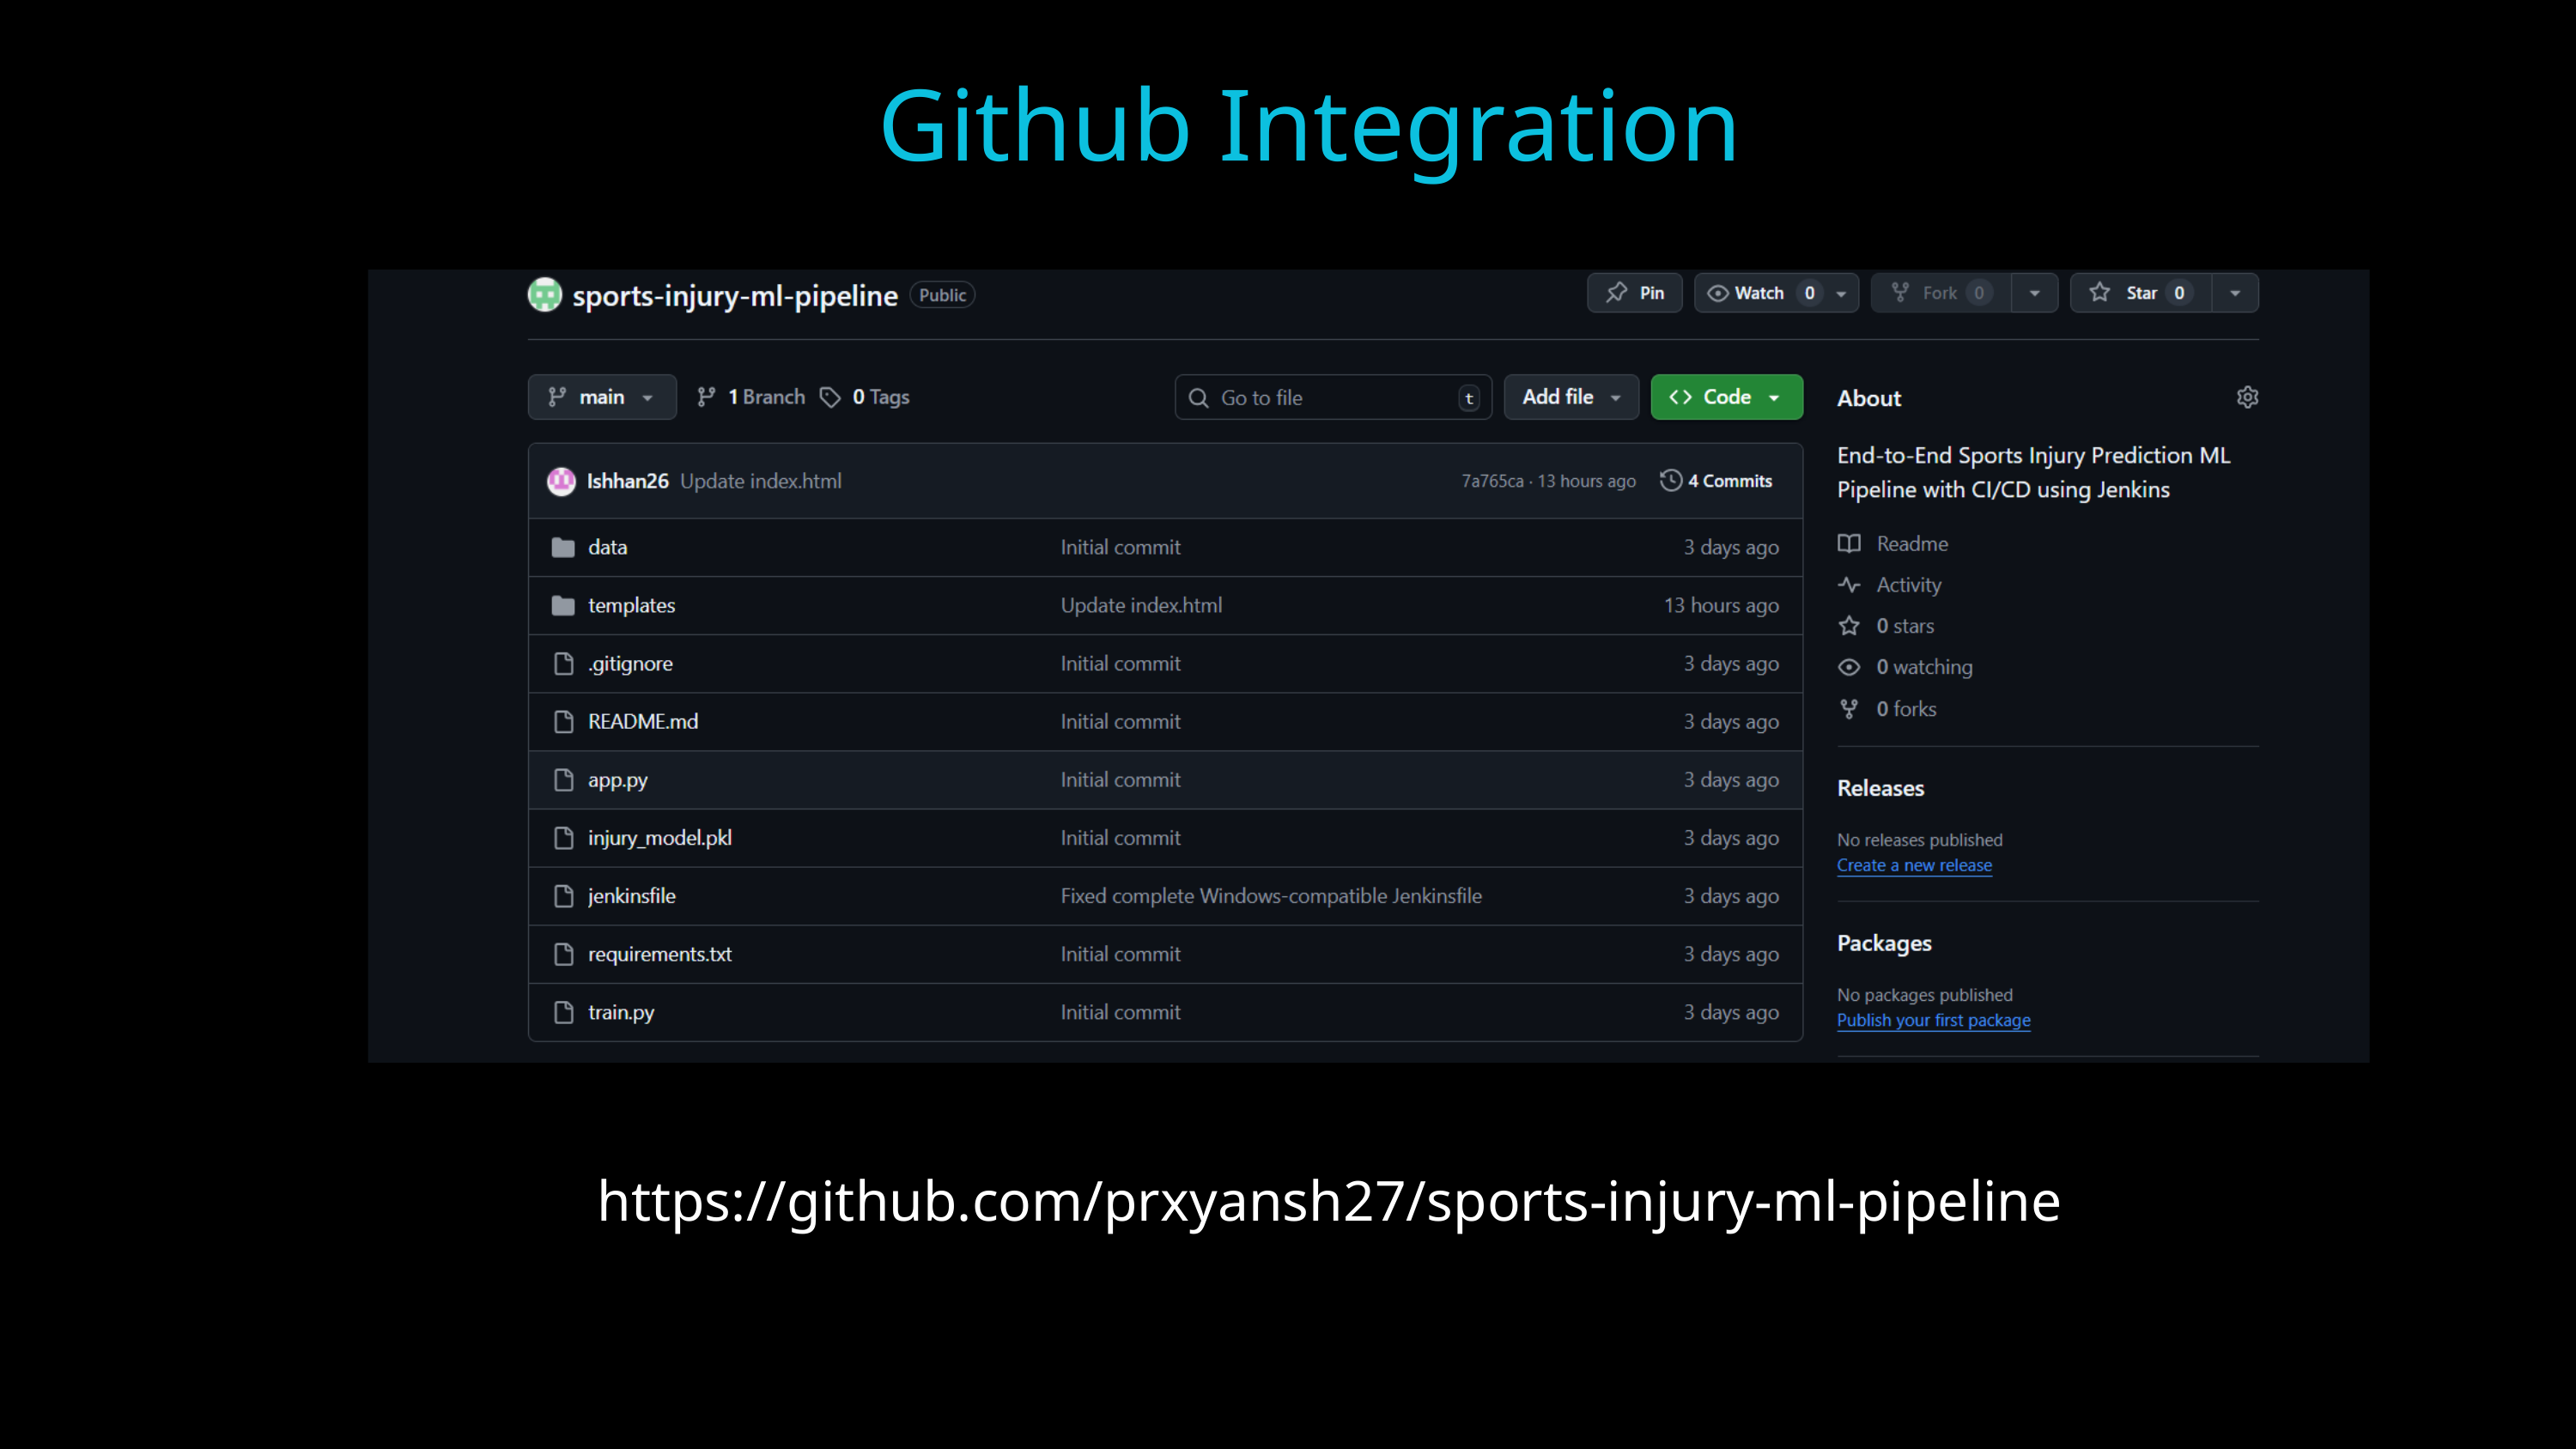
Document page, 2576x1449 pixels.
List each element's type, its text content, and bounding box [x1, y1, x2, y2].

text_box [368, 270, 2370, 1064]
text_box https://github.com/prxyansh27/sports-injury-ml-pipeline [290, 1151, 2370, 1233]
text_box Github Integration [708, 21, 1912, 181]
